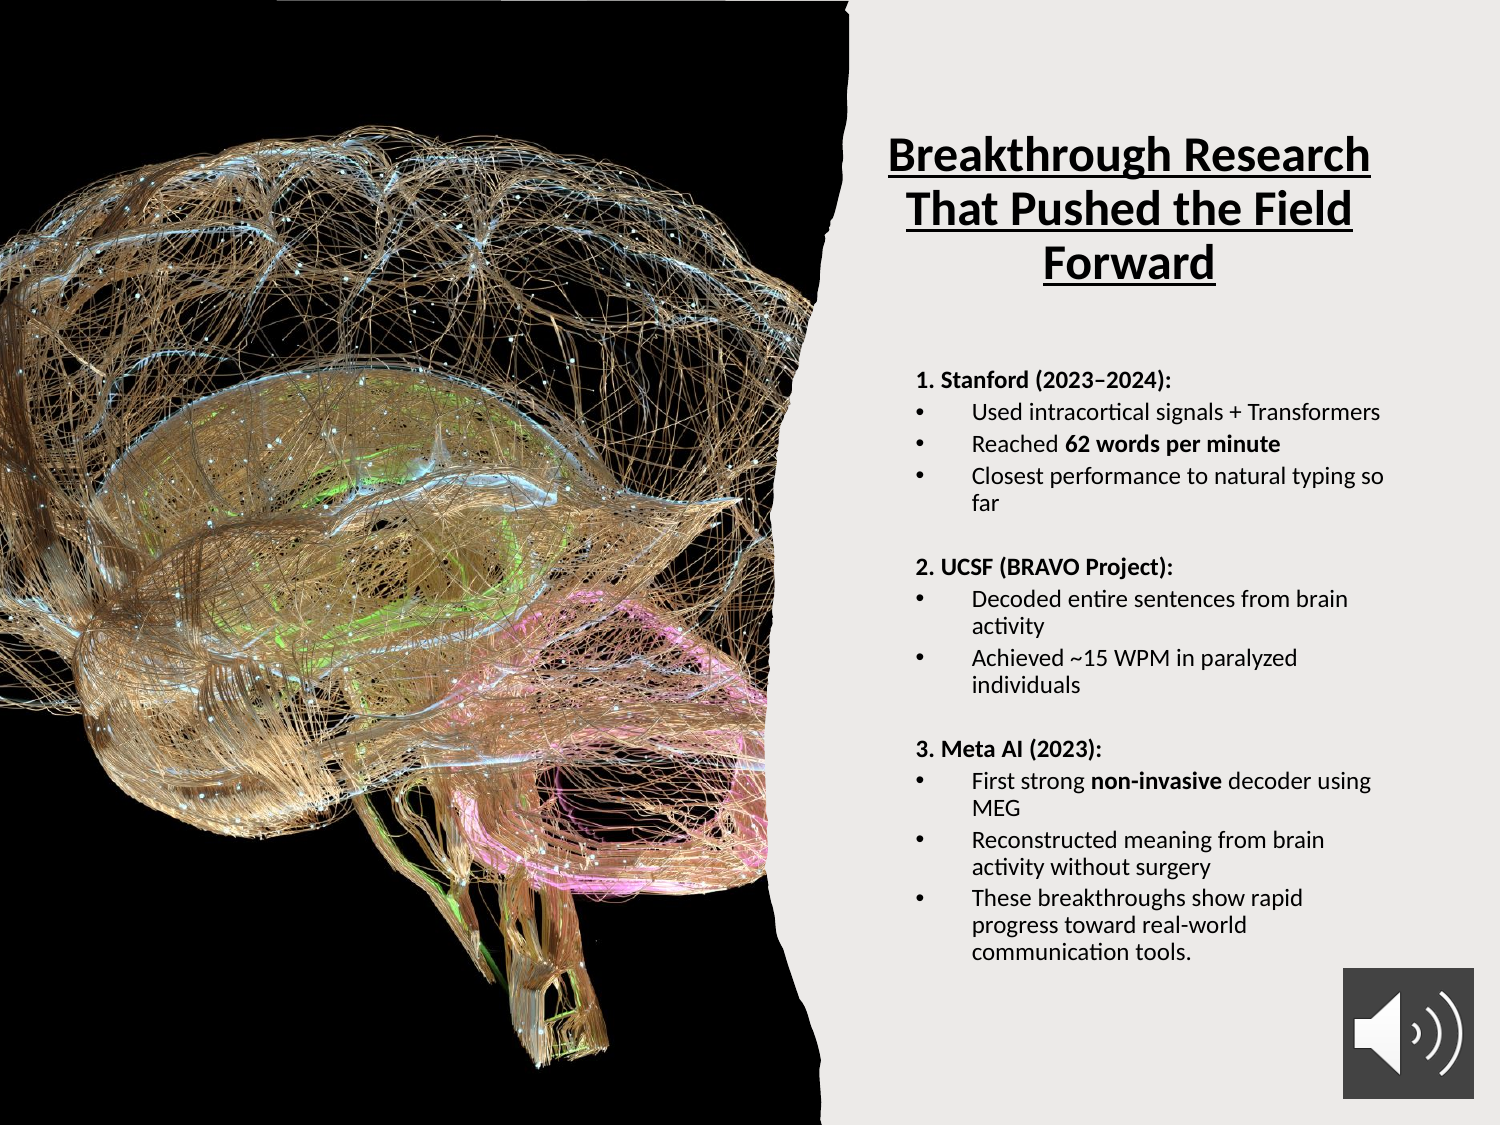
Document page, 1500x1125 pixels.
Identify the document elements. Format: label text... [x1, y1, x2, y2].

picture [0, 0, 850, 1125]
picture [1341, 966, 1476, 1101]
text_box [851, 0, 1500, 1125]
list 1. Stanford (2023–2024): Used intracortical signals + Transformers Reached 62 words per minute Closest performance to natural typing so far 2. UCSF (BRAVO Project): Decoded entire sentences from brain activity Achieved ~15 WPM in paralyzed individuals 3. Meta AI (2023): First strong non-invasive decoder using MEG Reconstructed meaning from brain activity without surgery These breakthroughs show rapid progress toward real-world communication tools. [900, 359, 1410, 1002]
title Breakthrough Research That Pushed the Field Forward [854, 99, 1410, 319]
